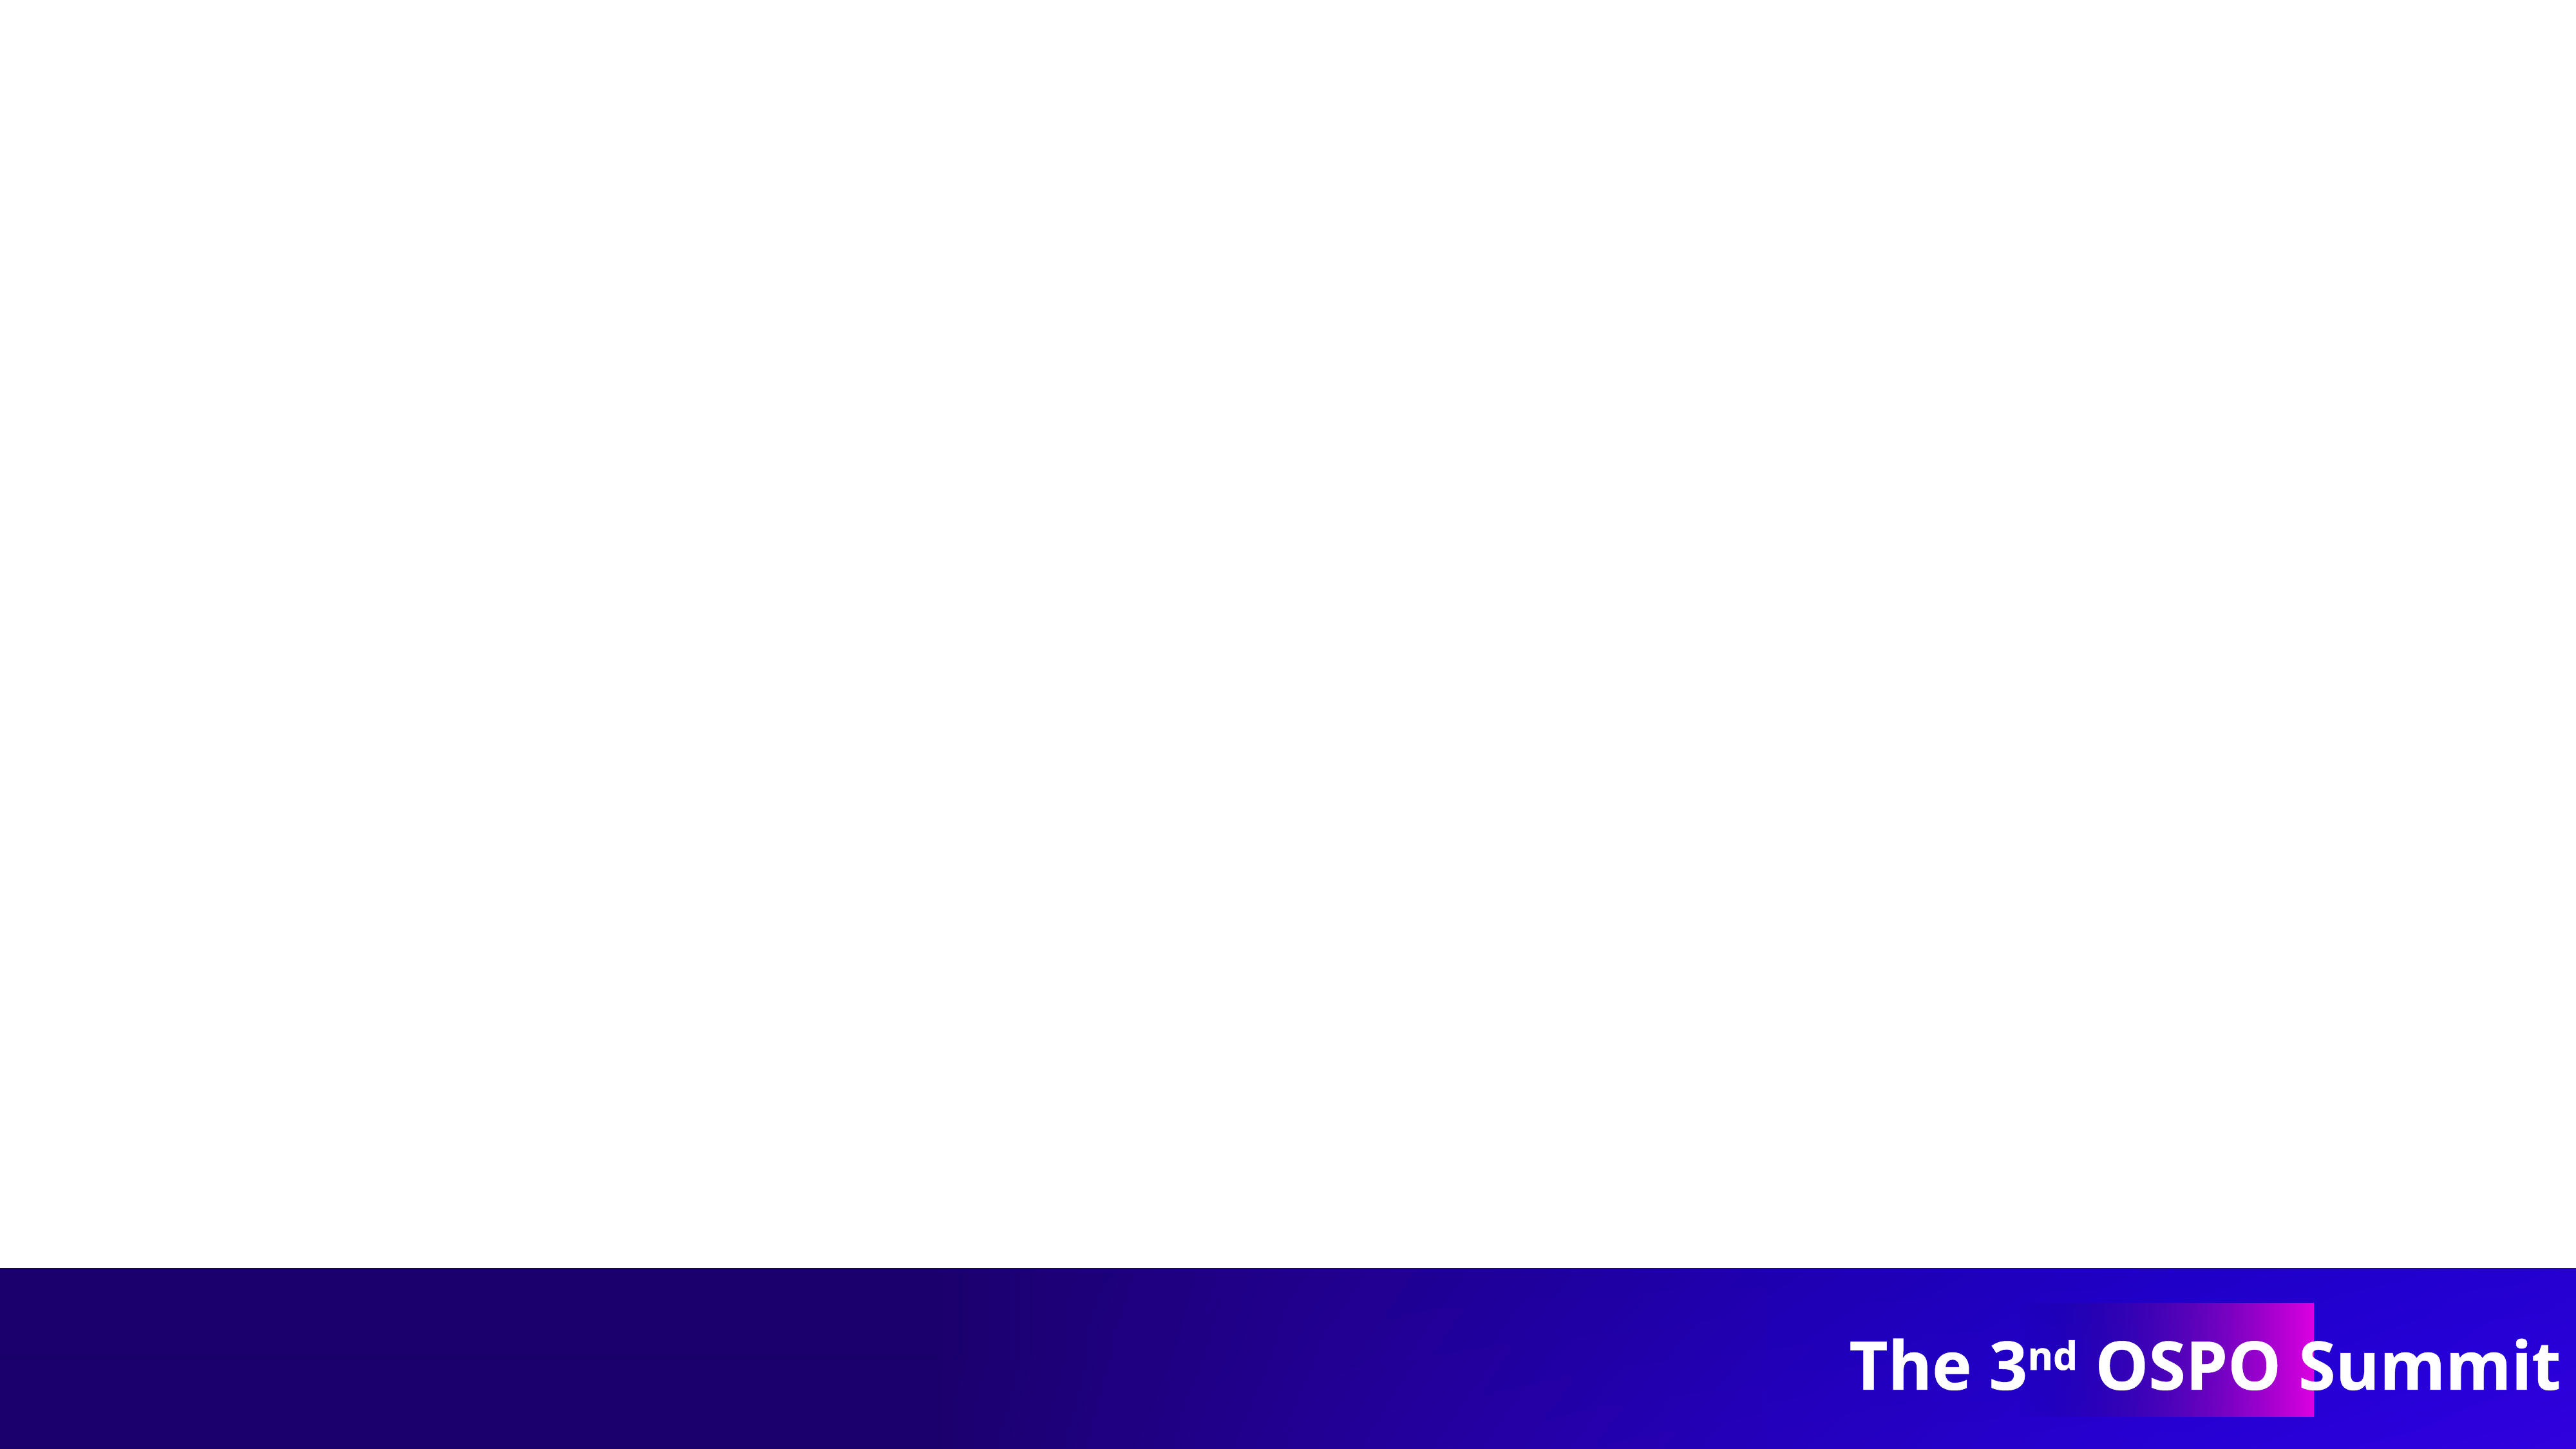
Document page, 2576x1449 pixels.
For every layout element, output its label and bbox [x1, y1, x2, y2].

picture [0, 1268, 2576, 1449]
